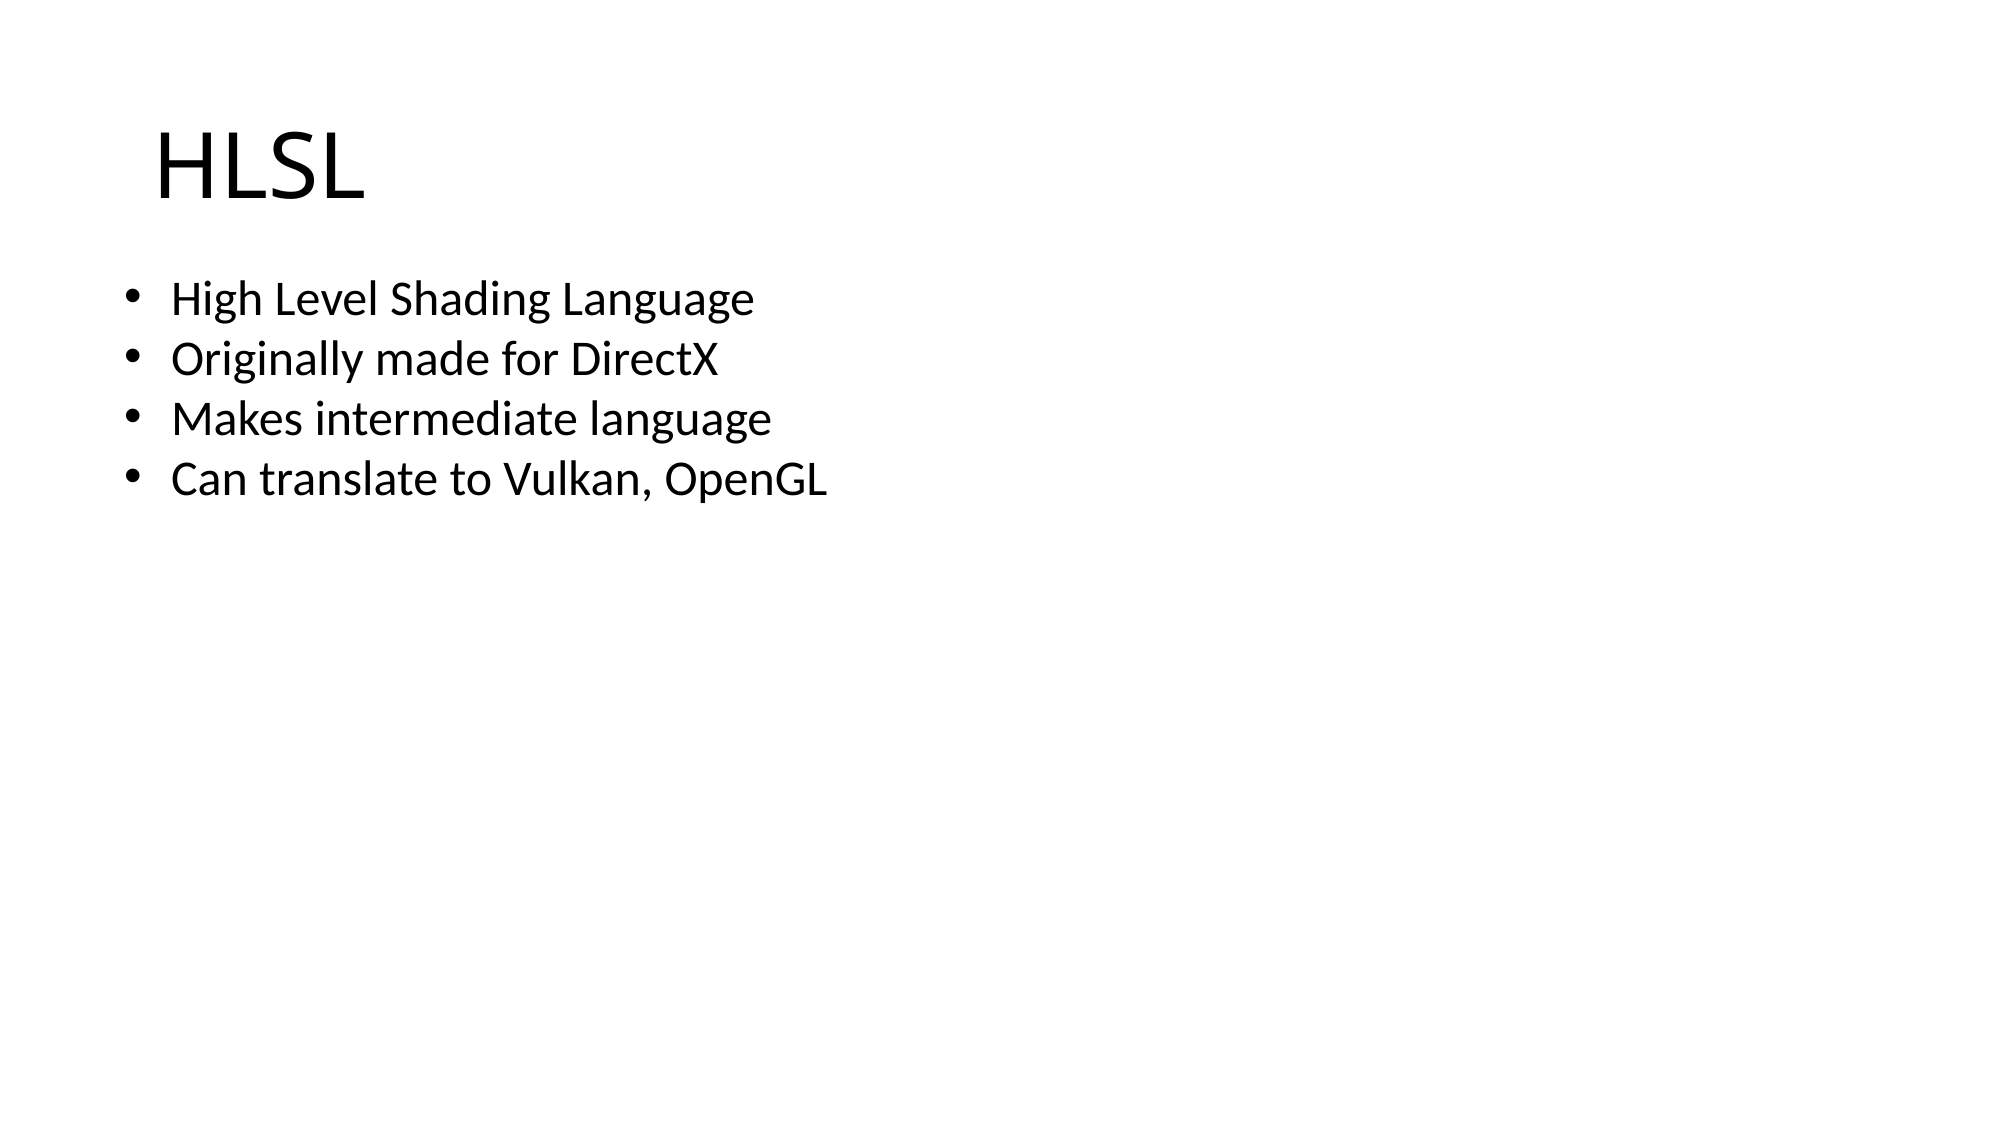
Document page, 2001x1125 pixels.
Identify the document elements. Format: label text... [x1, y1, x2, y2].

title HLSL [137, 59, 1863, 278]
text_box High Level Shading Language Originally made for DirectX Makes intermediate language Can translate to Vulkan, OpenGL [109, 258, 843, 513]
